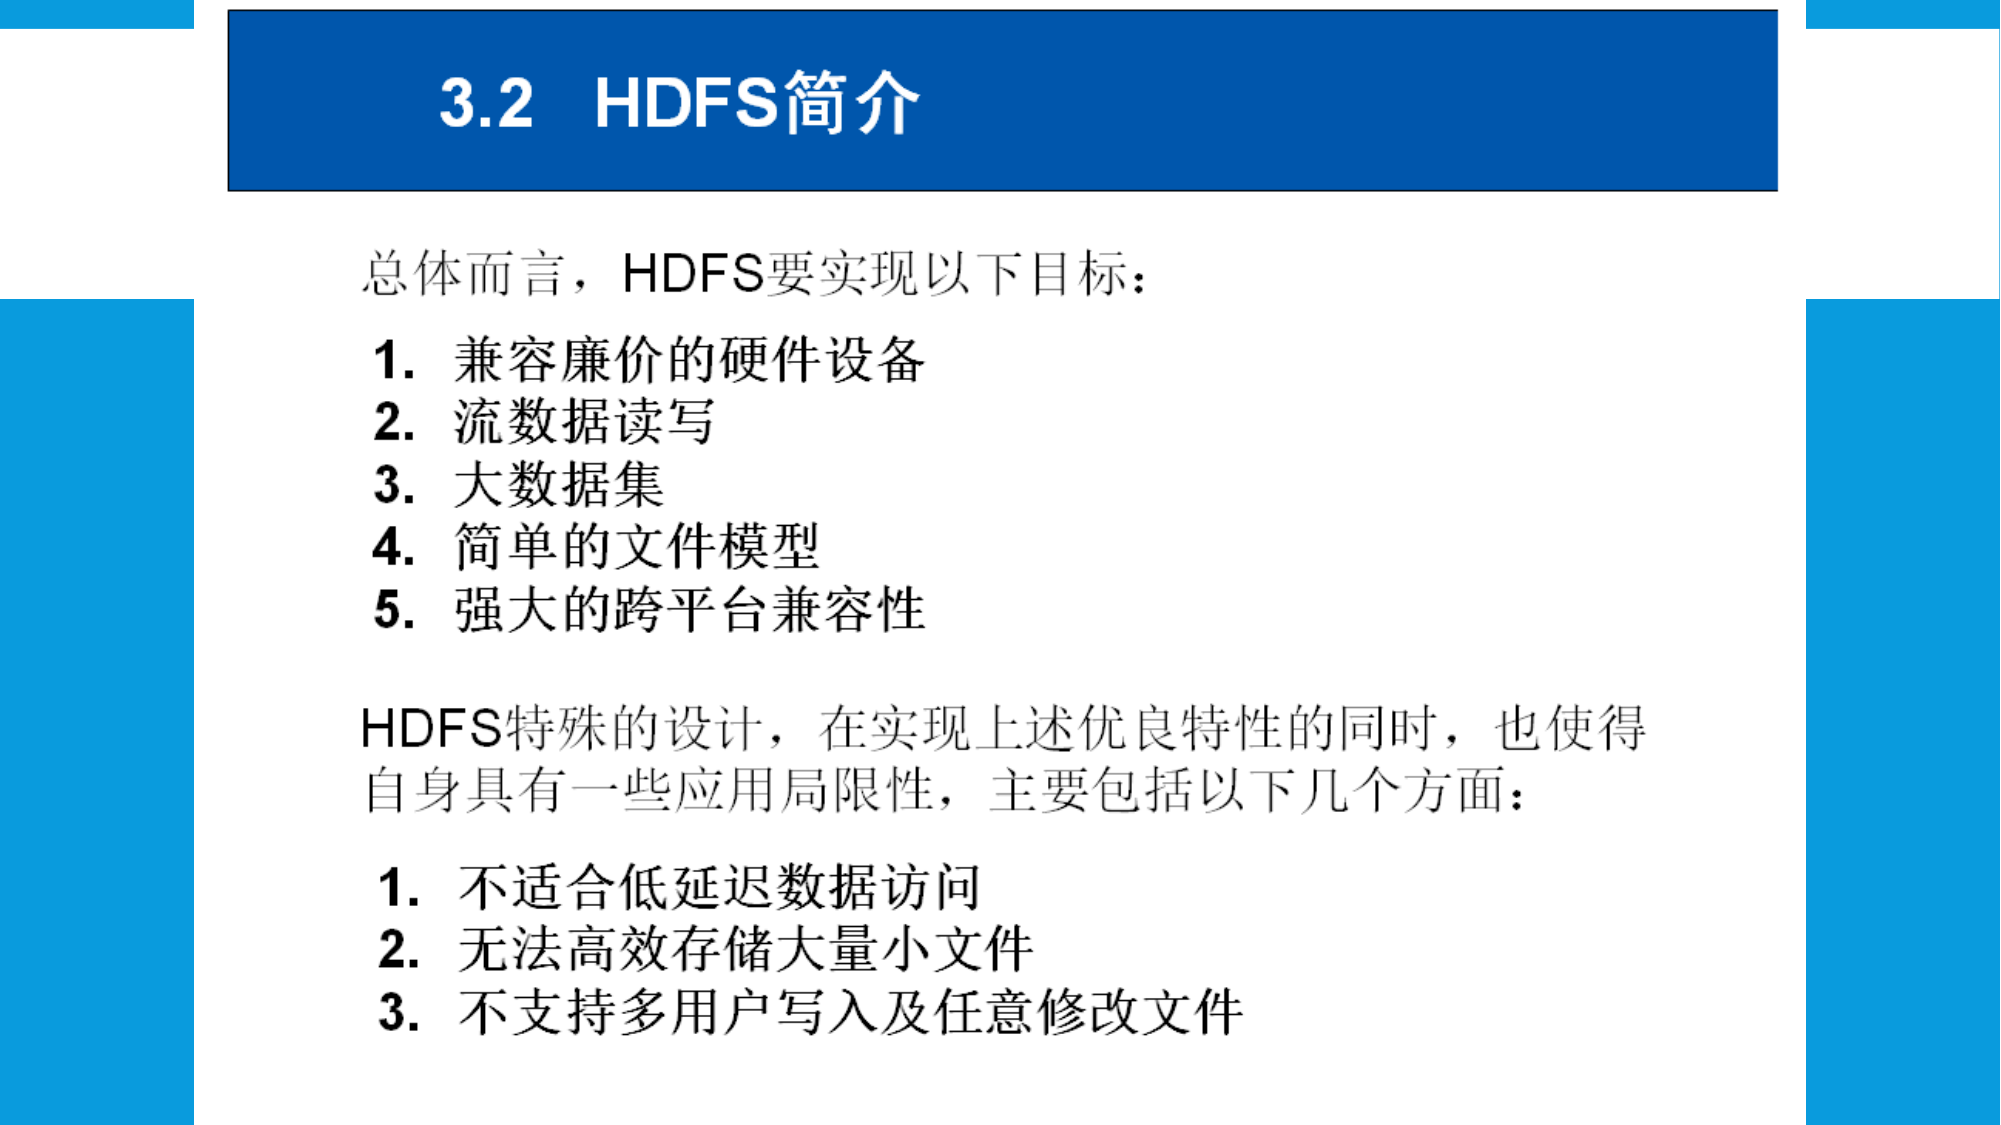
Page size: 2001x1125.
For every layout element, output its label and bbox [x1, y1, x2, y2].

picture [194, 0, 1806, 1125]
